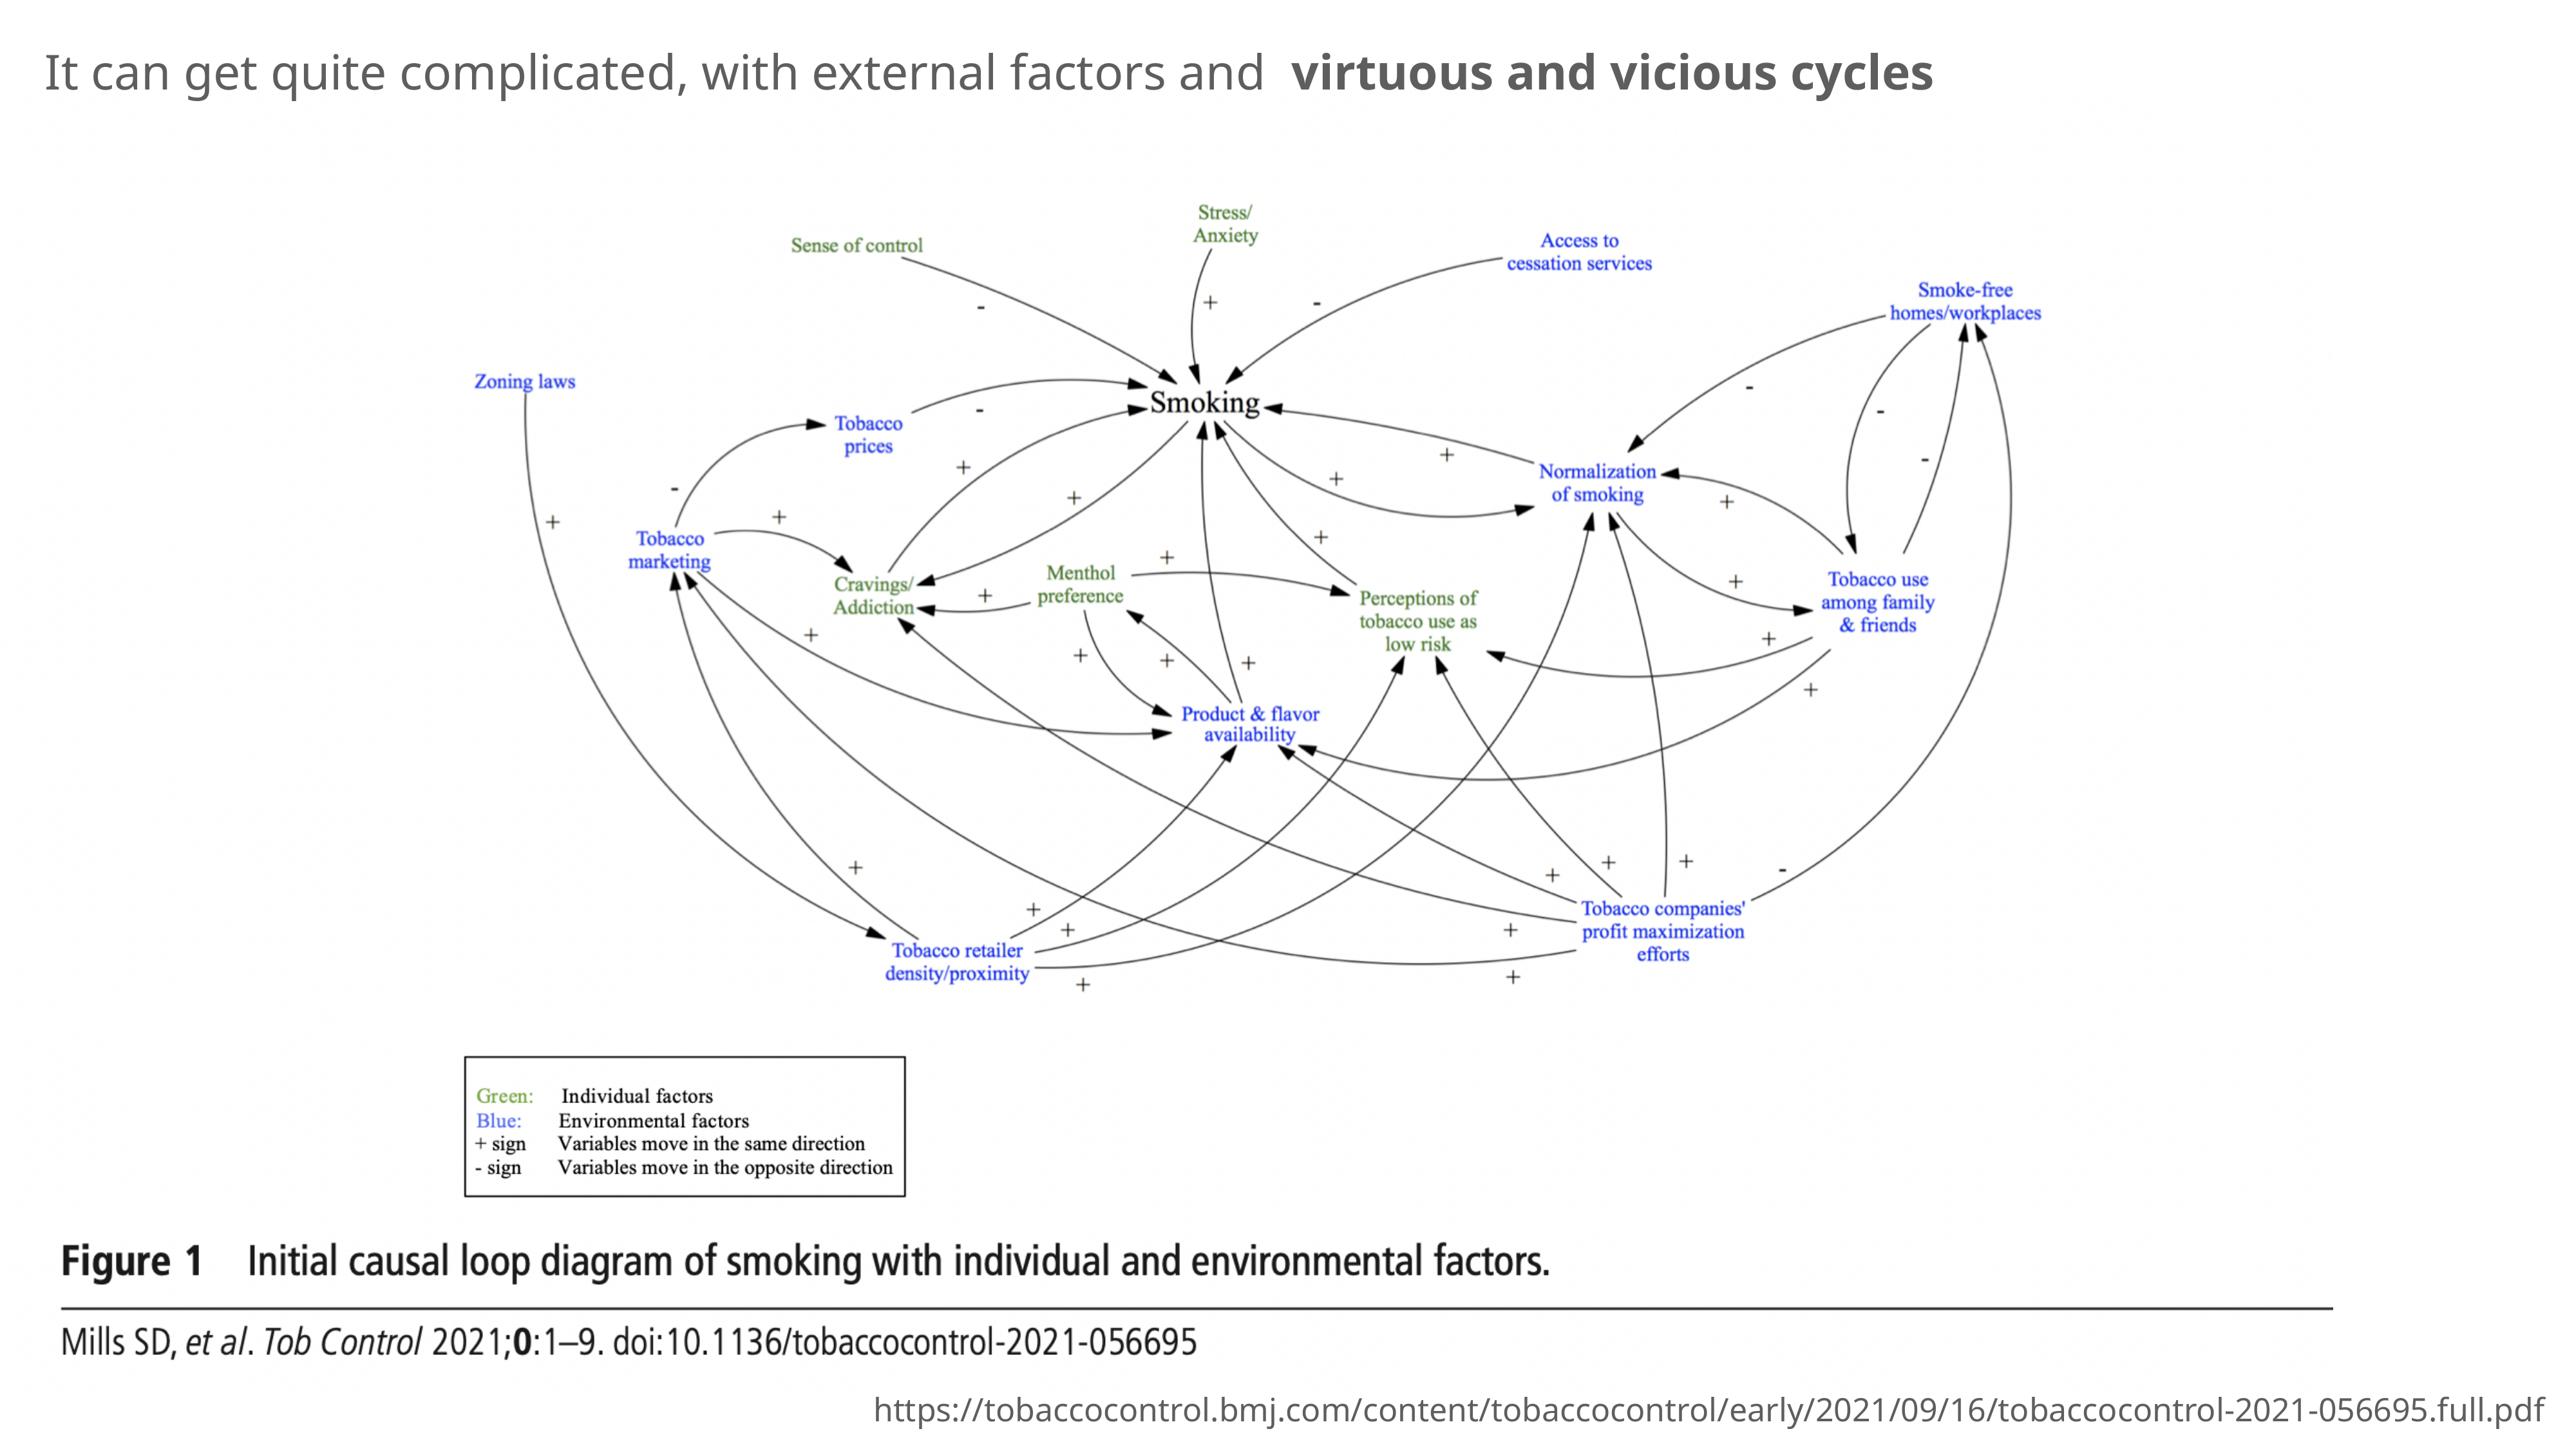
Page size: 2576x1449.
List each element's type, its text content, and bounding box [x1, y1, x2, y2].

picture [0, 89, 2333, 1396]
text_box https://tobaccocontrol.bmj.com/content/tobaccocontrol/early/2021/09/16/tobaccocontrol-2021-056695.full.pdf [867, 1384, 2551, 1434]
text_box It can get quite complicated, with external factors and virtuous and vicious cycles [39, 36, 1941, 89]
